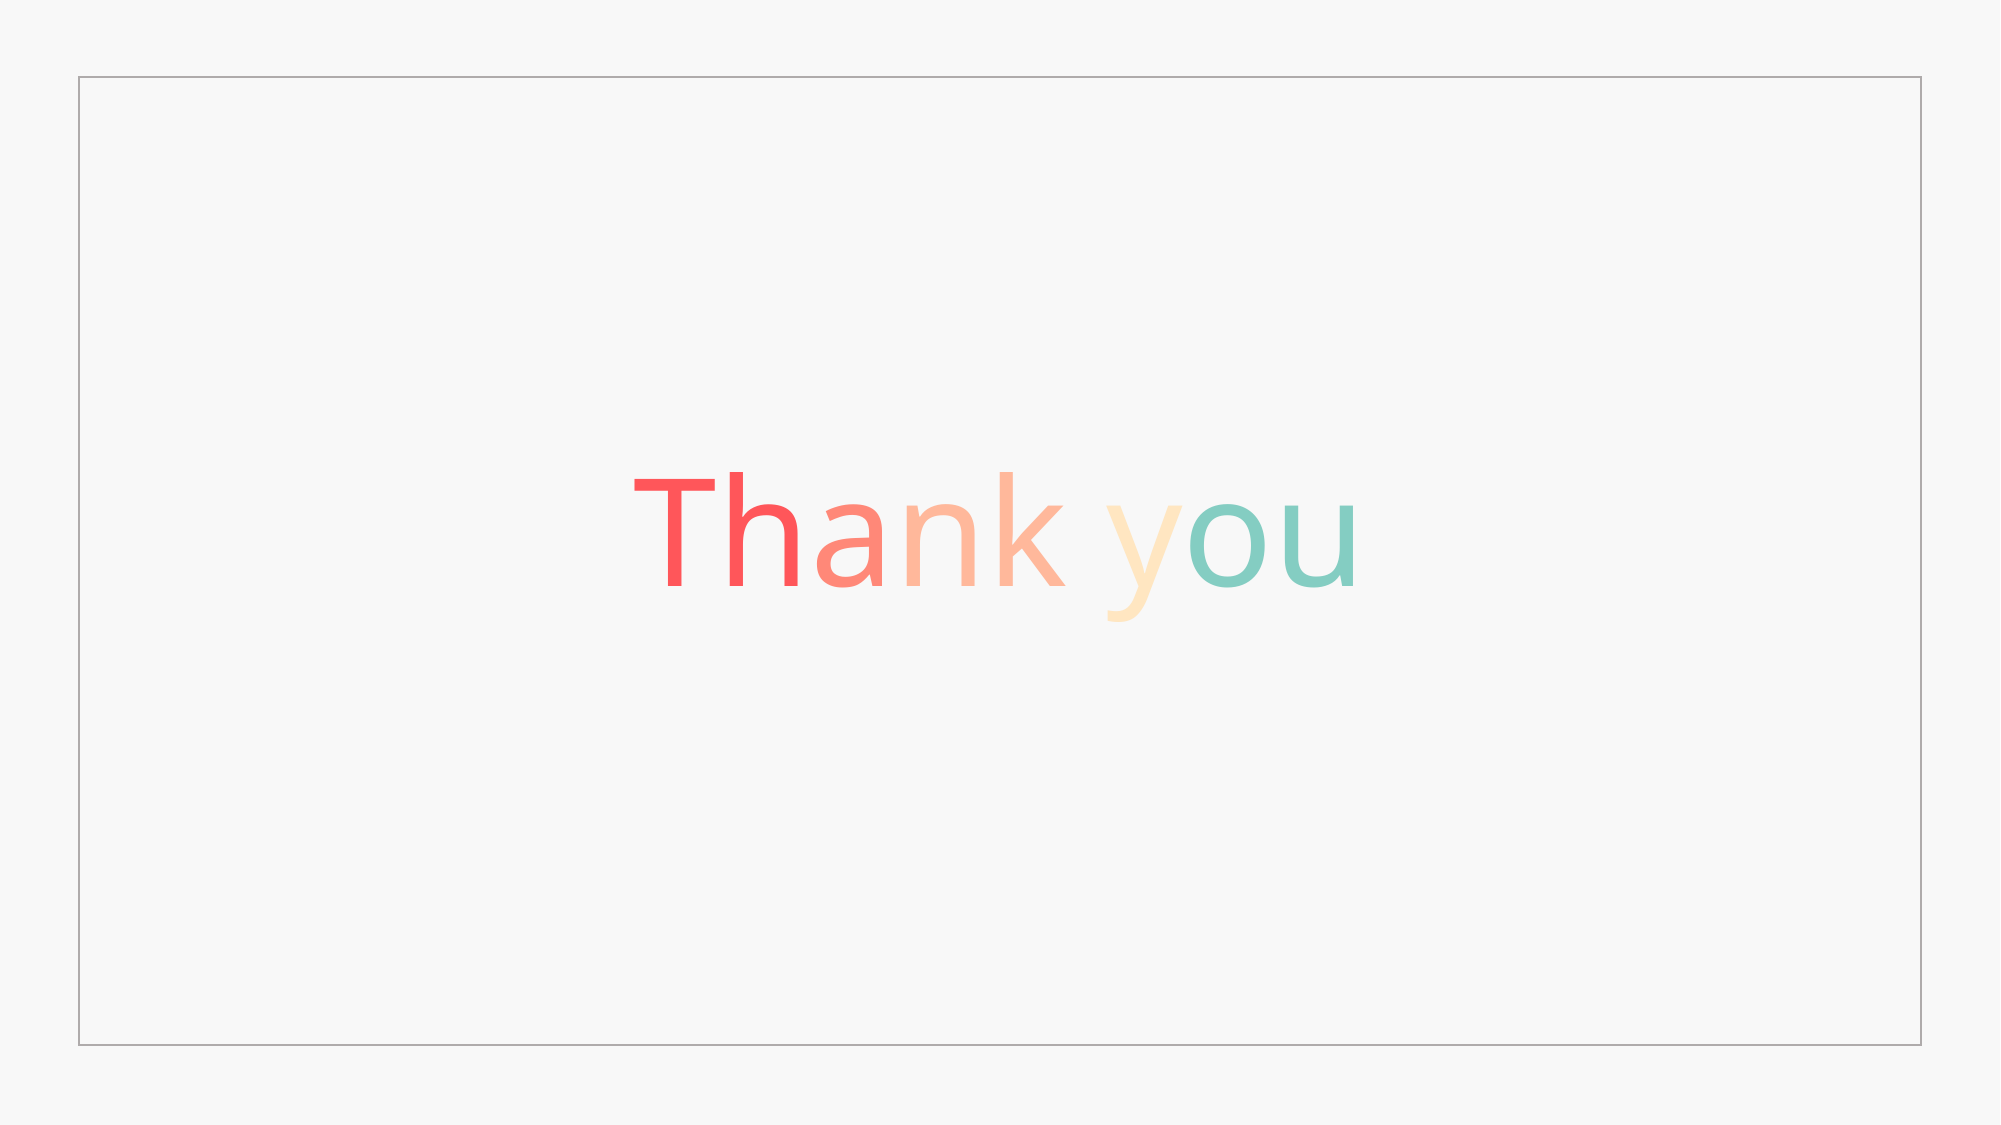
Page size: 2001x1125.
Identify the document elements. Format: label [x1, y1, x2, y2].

text_box [78, 76, 1922, 1046]
